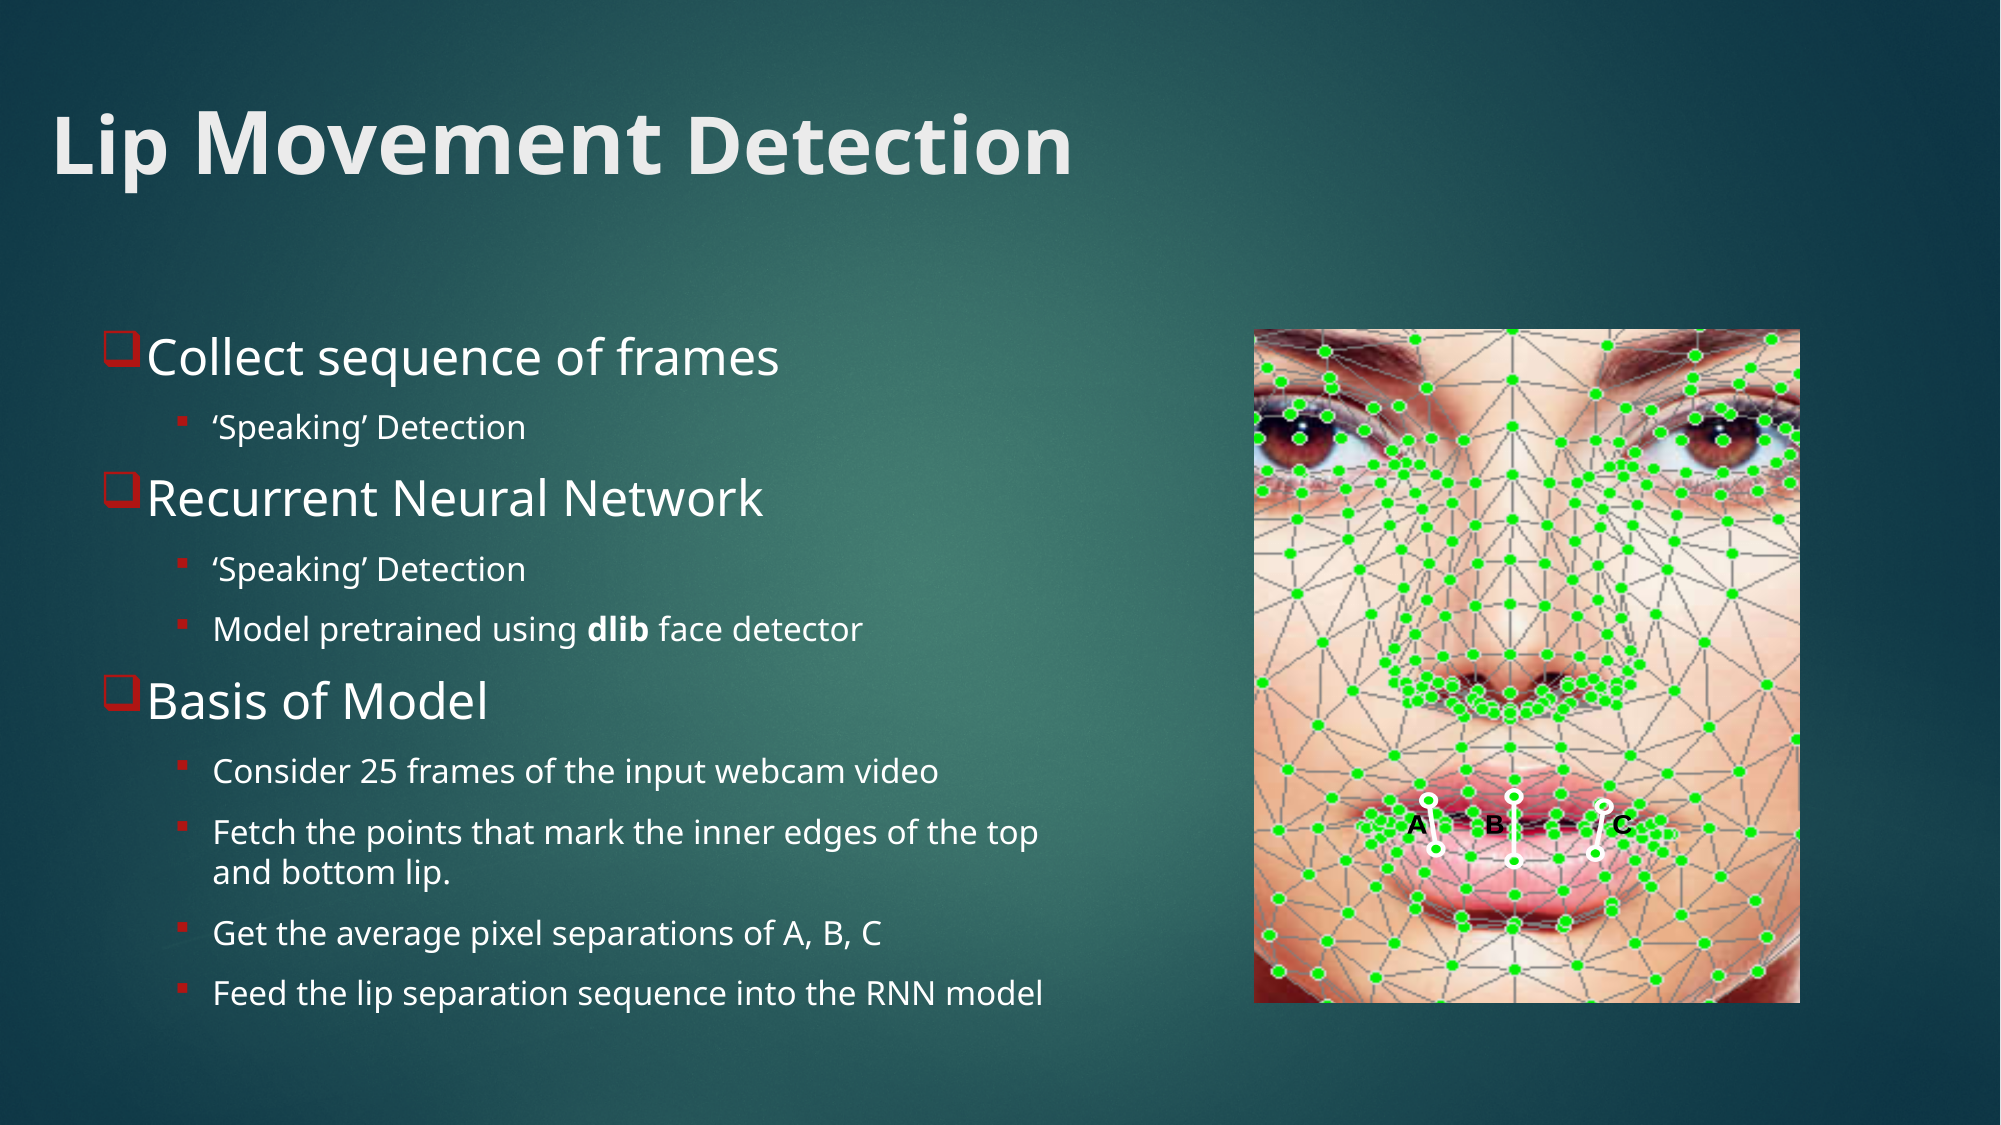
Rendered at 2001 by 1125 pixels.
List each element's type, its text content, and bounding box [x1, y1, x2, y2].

title Lip Movement Detection [35, 79, 1114, 290]
picture [1254, 329, 1801, 1003]
text_box Collect sequence of frames ‘Speaking’ Detection Recurrent Neural Network ‘Speaking’ Detection Model pretrained using dlib face detector Basis of Model Consider 25 frames of the input webcam video Fetch the points that mark the inner edges of the top and bottom lip. Get the average pixel separations of A, B, C Feed the lip separation sequence into the RNN model [10, 317, 1118, 644]
